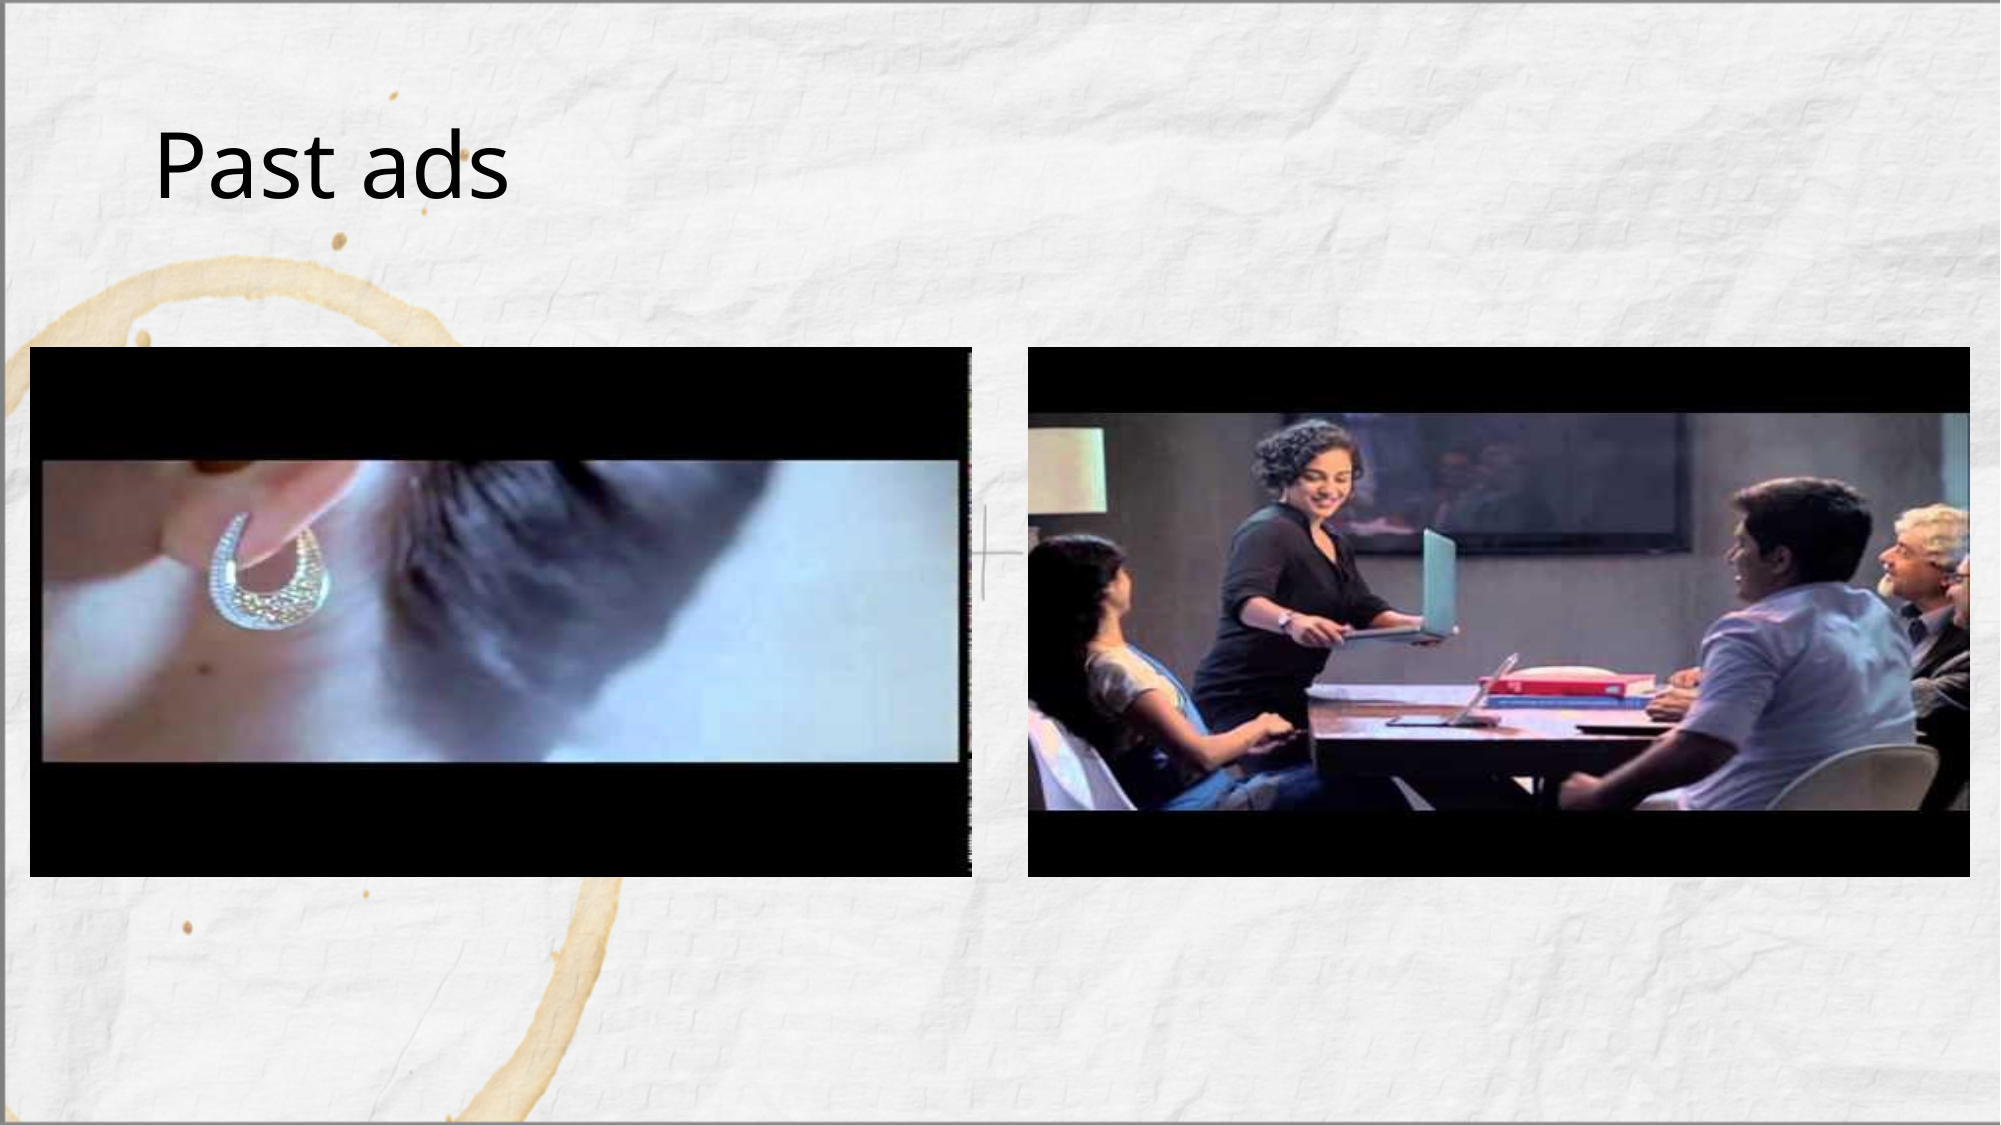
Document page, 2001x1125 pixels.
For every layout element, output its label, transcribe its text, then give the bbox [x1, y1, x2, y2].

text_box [1027, 346, 1971, 878]
title Past ads [137, 59, 1863, 278]
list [29, 346, 973, 878]
